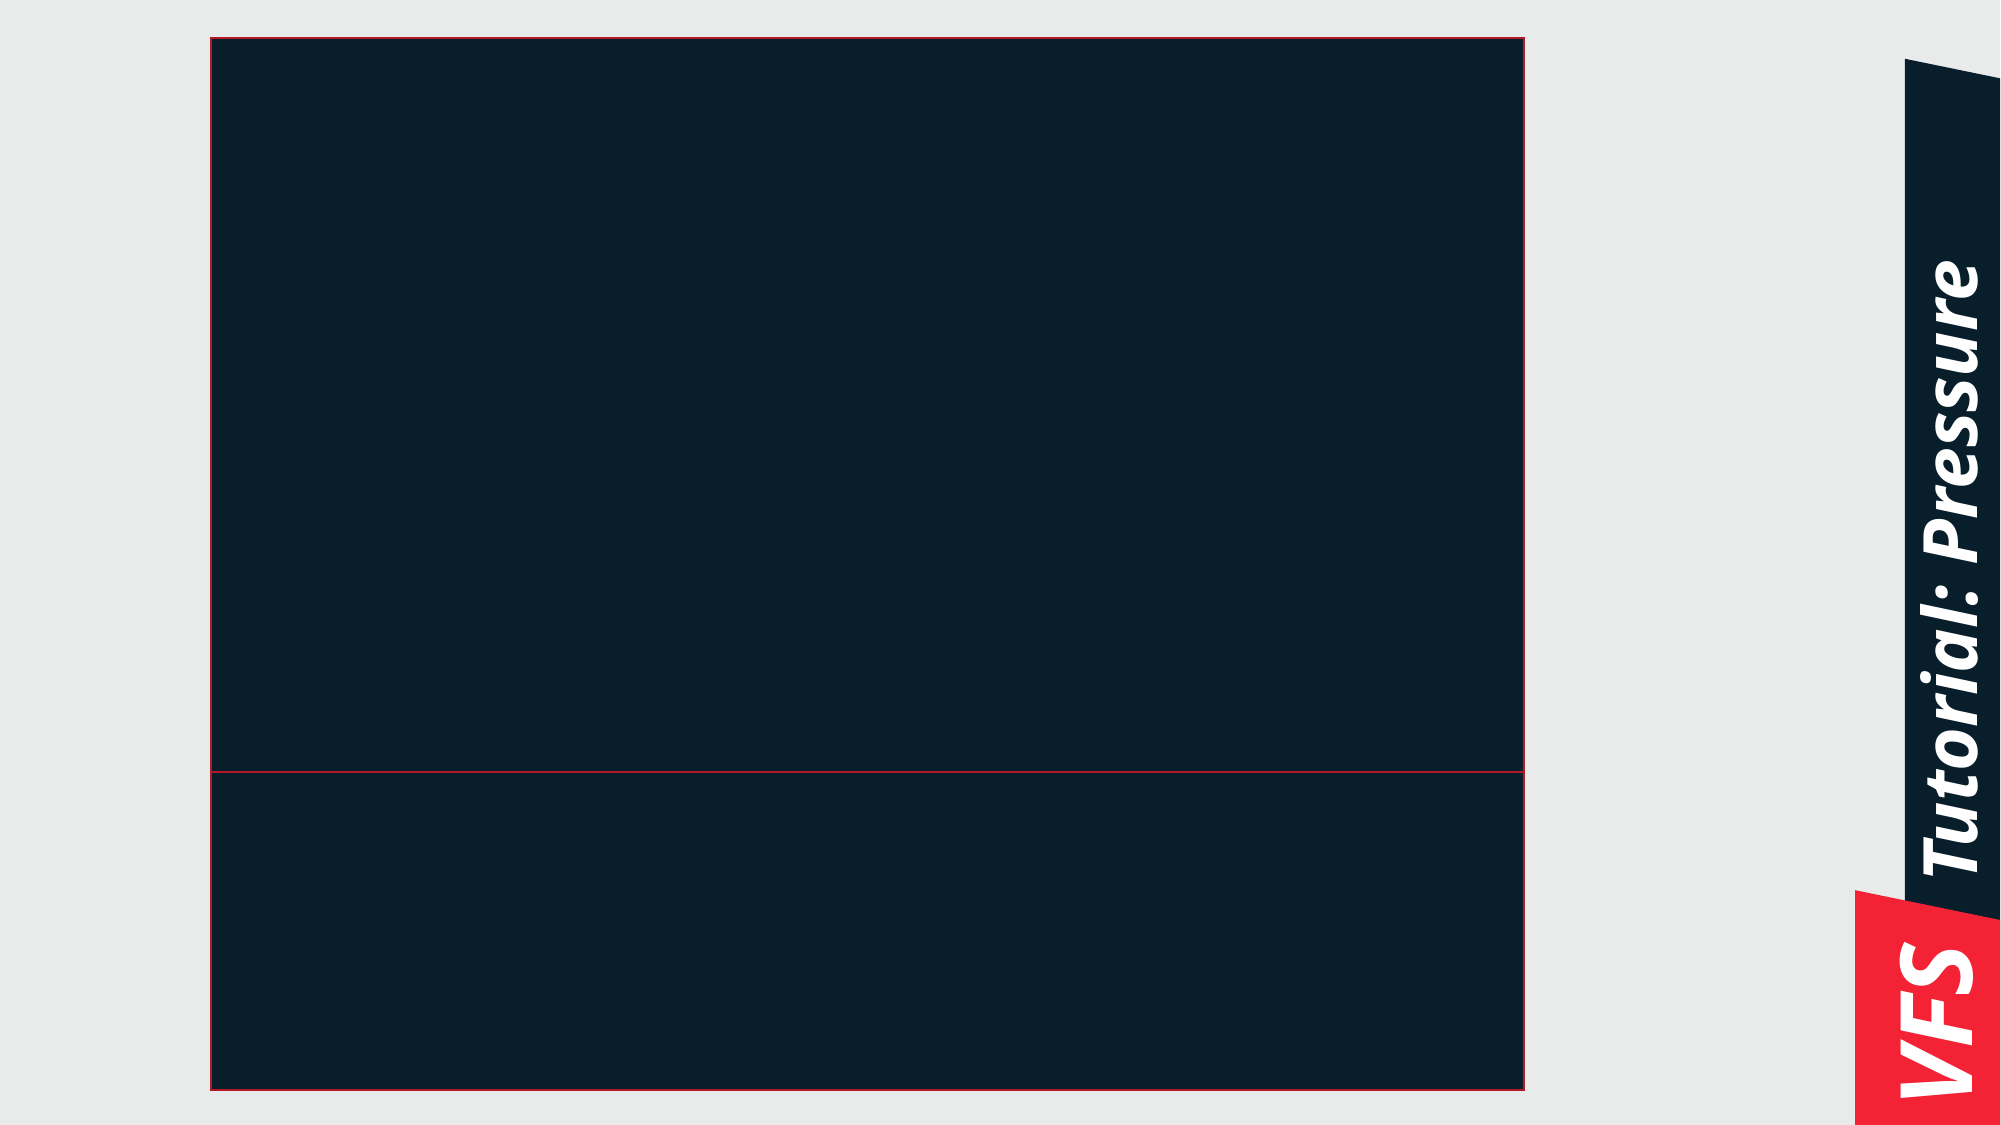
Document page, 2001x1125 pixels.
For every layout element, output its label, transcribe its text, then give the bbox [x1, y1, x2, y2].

picture [211, 38, 1525, 1090]
list Tutorial: Pressure Plate [1905, 80, 2000, 898]
